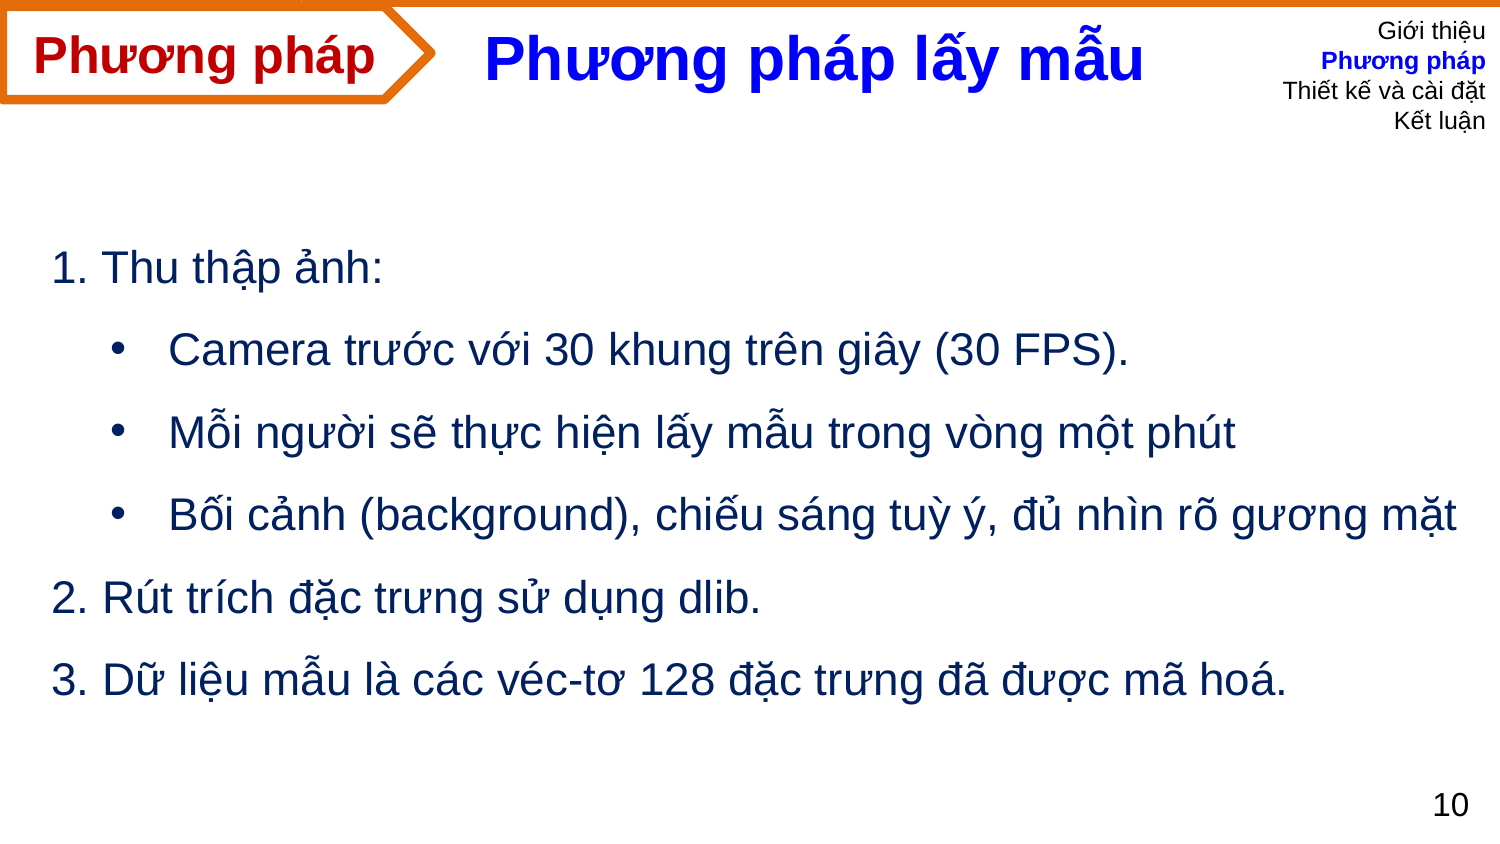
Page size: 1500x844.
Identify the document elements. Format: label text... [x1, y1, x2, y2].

text_box Giới thiệu Phương pháp Thiết kế và cài đặt Kết luận [1246, 14, 1500, 142]
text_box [0, 0, 1500, 8]
text_box 10 [1417, 776, 1495, 831]
text_box 1. Thu thập ảnh: Camera trước với 30 khung trên giây (30 FPS). Mỗi người sẽ thực hiện lấy mẫu trong vòng một phút Bối cảnh (background), chiếu sáng tuỳ ý, đủ nhìn rõ gương mặt 2. Rút trích đặc trưng sử dụng dlib. 3. Dữ liệu mẫu là các véc-tơ 128 đặc trưng đã được mã hoá. [36, 219, 1483, 713]
text_box Phương pháp lấy mẫu [424, 15, 1207, 101]
text_box Phương pháp [0, 15, 434, 102]
